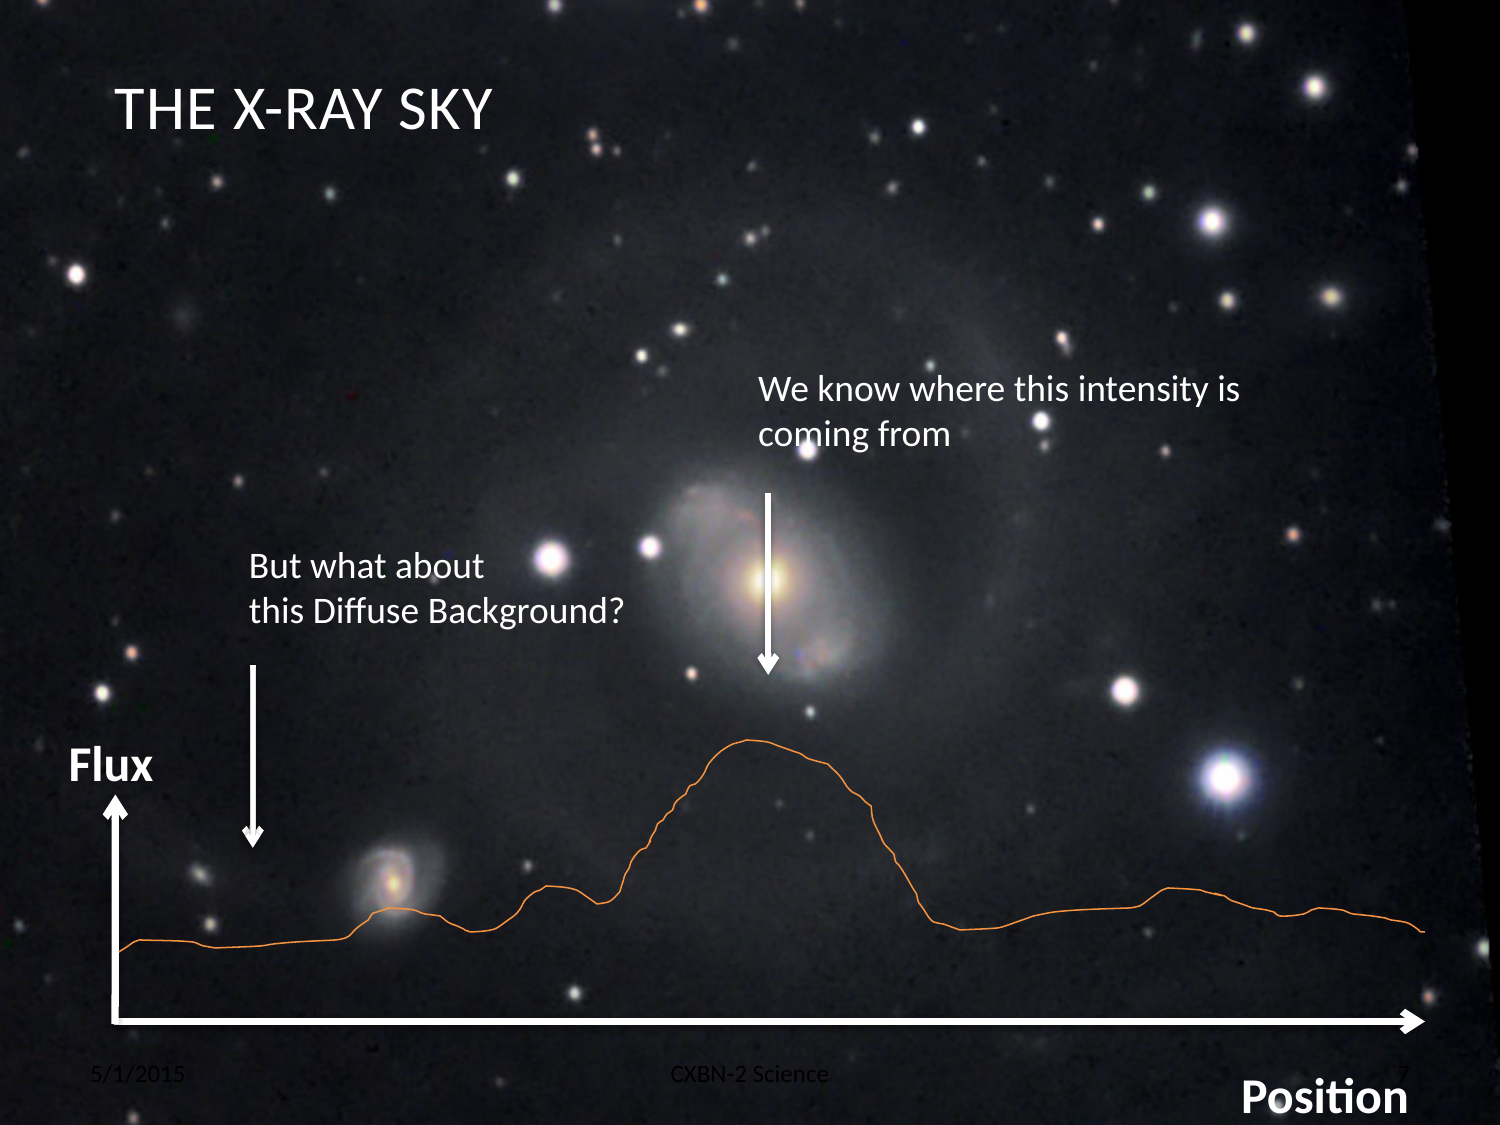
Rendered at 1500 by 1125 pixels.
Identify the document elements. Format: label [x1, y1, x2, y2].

text_box [52, 724, 1426, 1125]
picture [0, 0, 1500, 1125]
